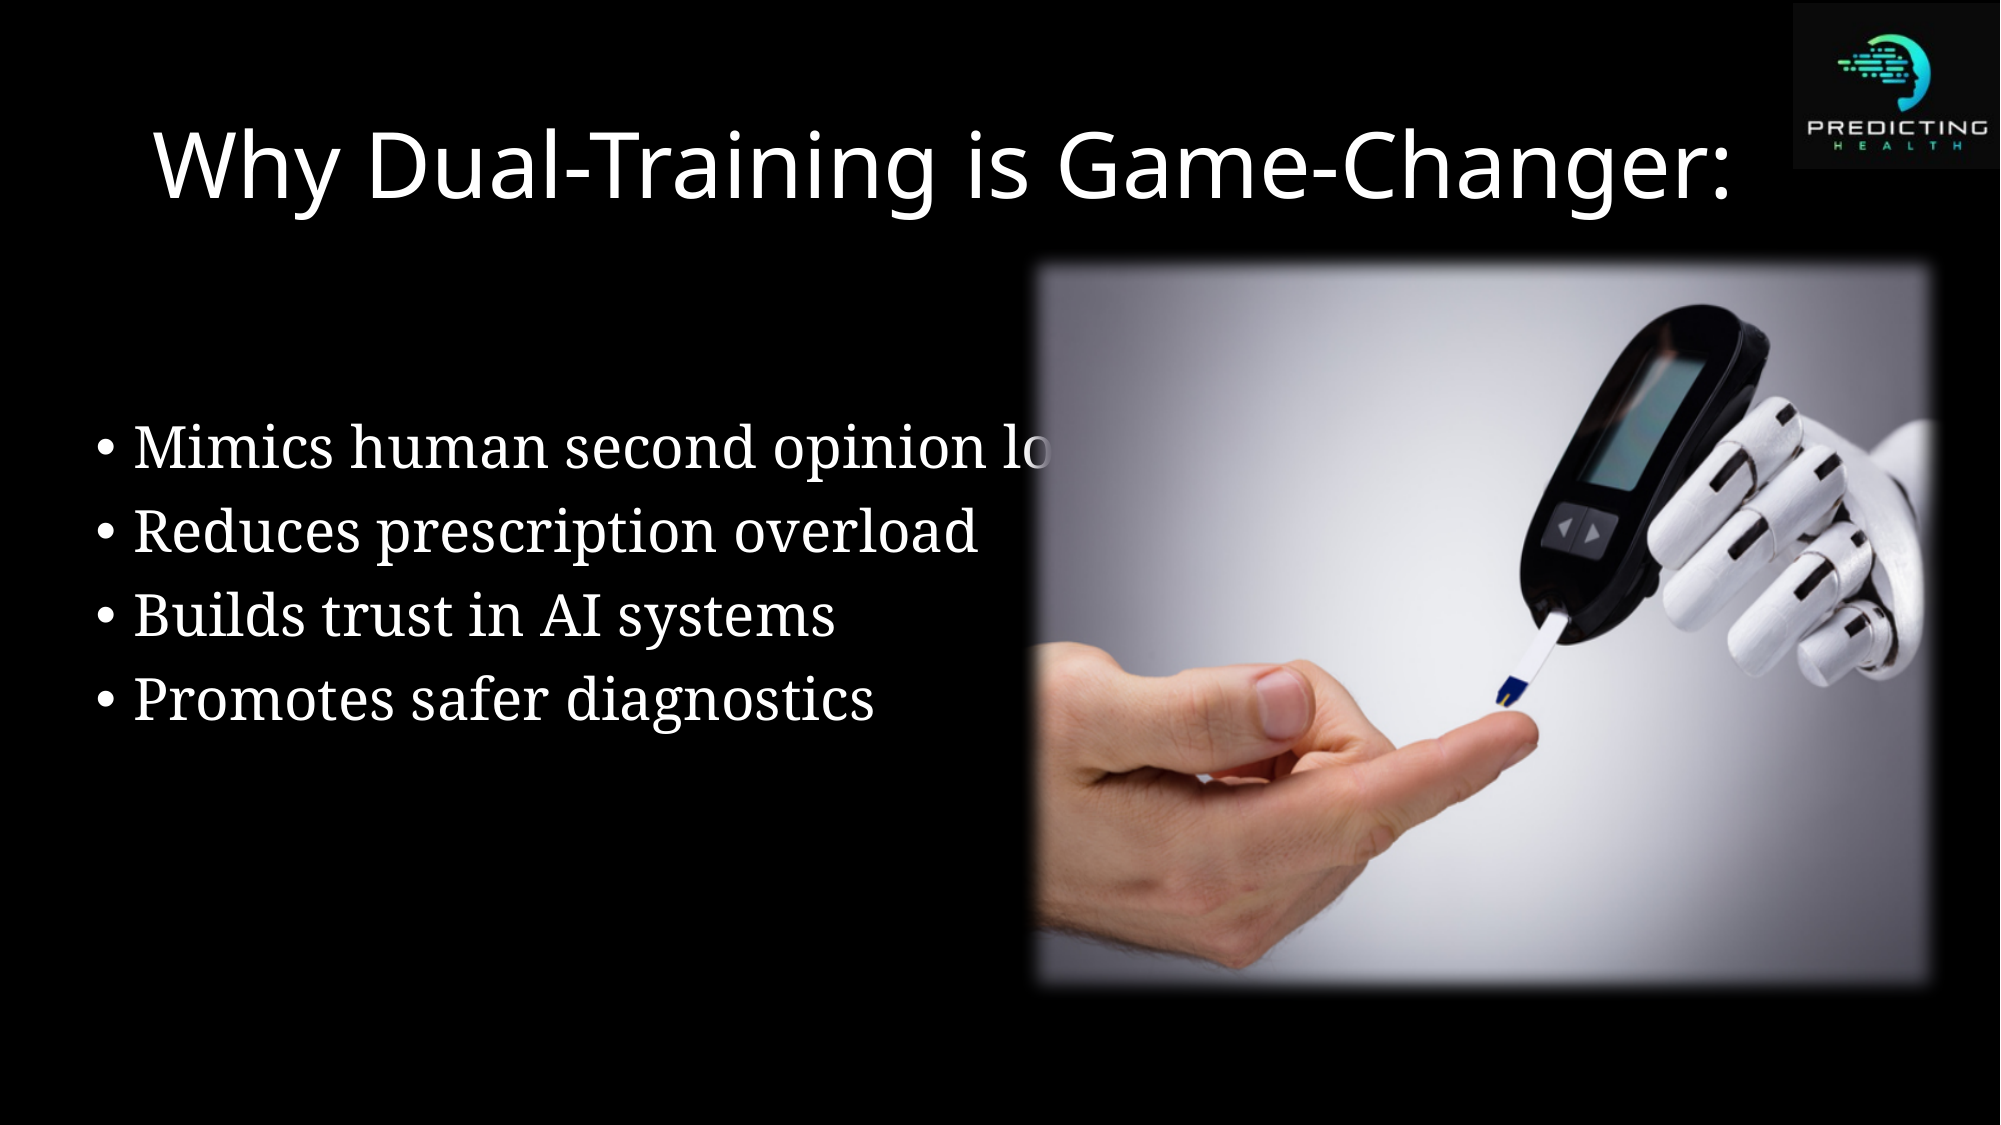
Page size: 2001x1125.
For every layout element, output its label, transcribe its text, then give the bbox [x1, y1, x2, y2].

picture [1020, 247, 1947, 1002]
title Why Dual-Training is Game-Changer: [137, 59, 1863, 278]
list Mimics human second opinion logic Reduces prescription overload Builds trust in AI systems Promotes safer diagnostics [80, 411, 1806, 1125]
picture [1793, 3, 2000, 169]
